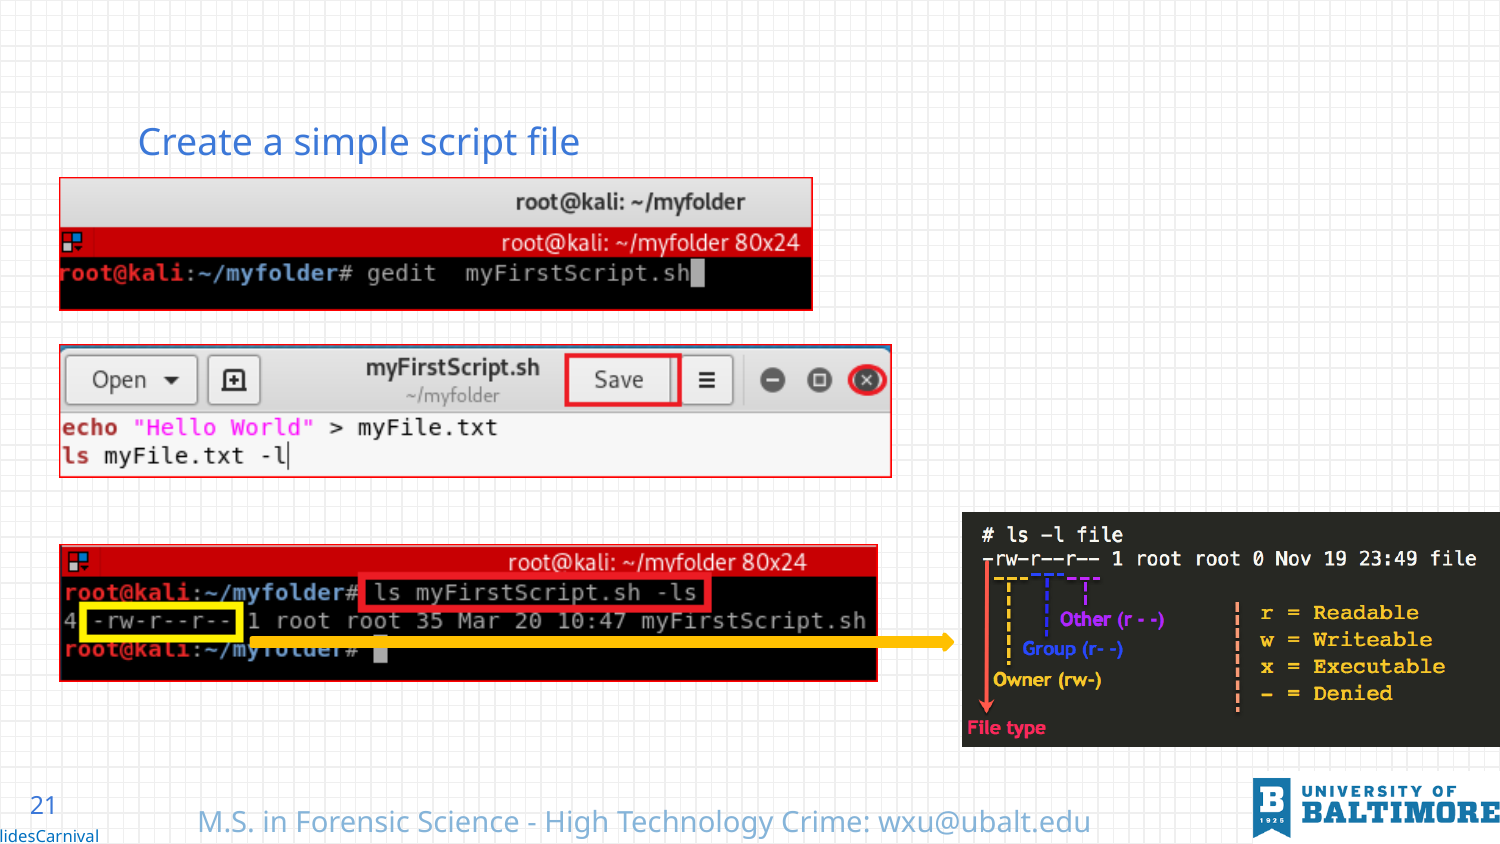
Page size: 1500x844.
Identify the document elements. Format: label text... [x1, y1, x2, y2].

title Create a simple script file [122, 36, 1237, 178]
slide_number 21 [14, 774, 105, 840]
picture [59, 344, 892, 478]
picture [1253, 771, 1500, 844]
text_box [883, 632, 955, 652]
picture [962, 512, 1500, 748]
picture [59, 177, 814, 311]
picture [59, 543, 878, 682]
